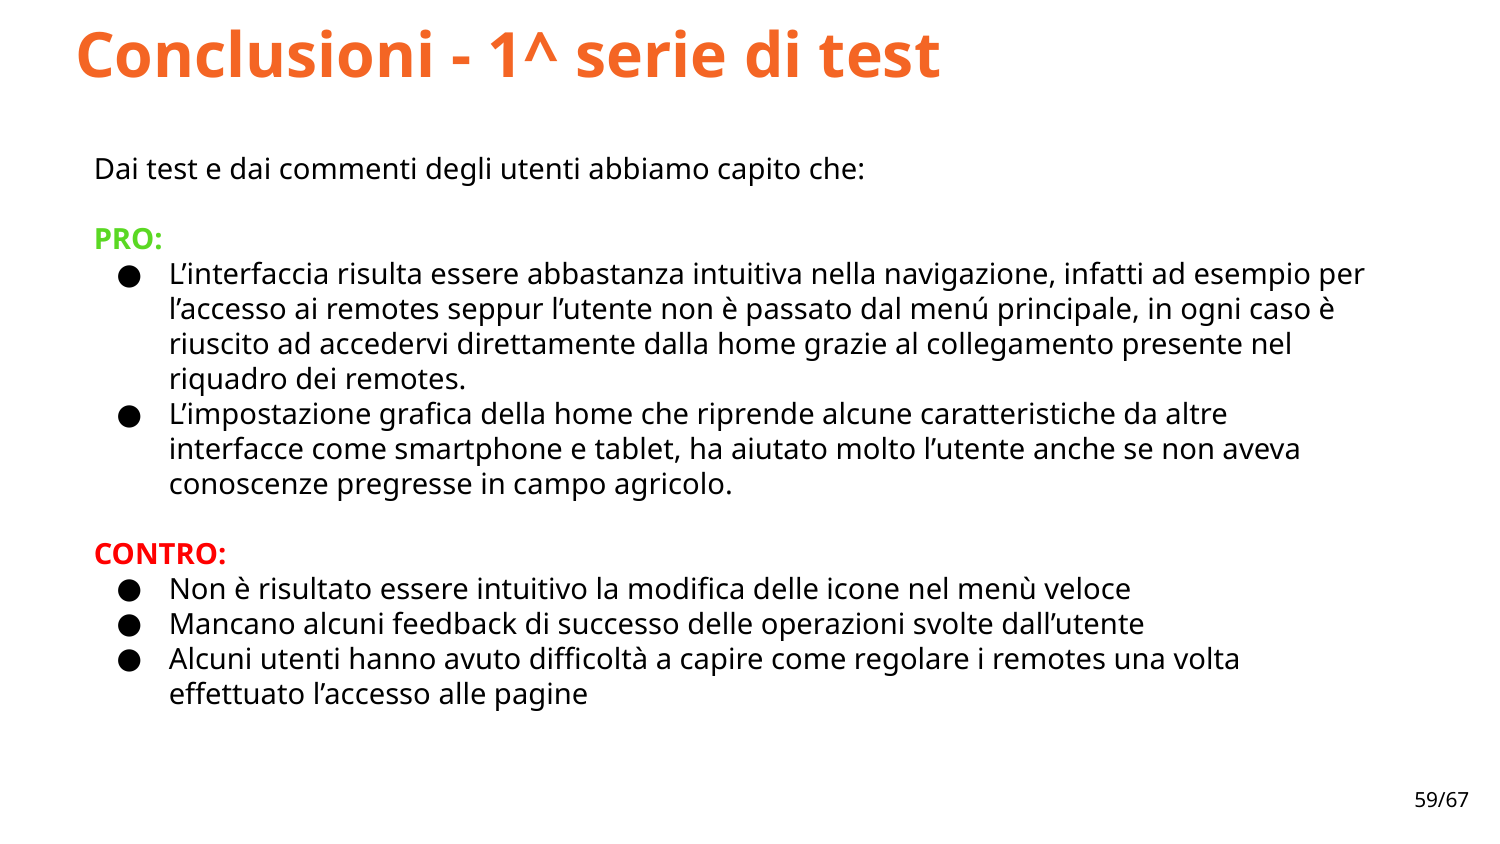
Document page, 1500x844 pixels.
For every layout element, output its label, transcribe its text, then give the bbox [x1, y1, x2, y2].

text_box Dai test e dai commenti degli utenti abbiamo capito che: PRO: L’interfaccia risulta essere abbastanza intuitiva nella navigazione, infatti ad esempio per l’accesso ai remotes seppur l’utente non è passato dal menú principale, in ogni caso è riuscito ad accedervi direttamente dalla home grazie al collegamento presente nel riquadro dei remotes. L’impostazione grafica della home che riprende alcune caratteristiche da altre interfacce come smartphone e tablet, ha aiutato molto l’utente anche se non aveva conoscenze pregresse in campo agricolo. CONTRO: Non è risultato essere intuitivo la modifica delle icone nel menù veloce Mancano alcuni feedback di successo delle operazioni svolte dall’utente Alcuni utenti hanno avuto difficoltà a capire come regolare i remotes una volta effettuato l’accesso alle pagine [78, 135, 1384, 726]
text_box [60, 92, 1440, 324]
title Conclusioni - 1^ serie di test [60, 0, 1440, 92]
slide_number ‹#›/67 [1394, 769, 1484, 834]
